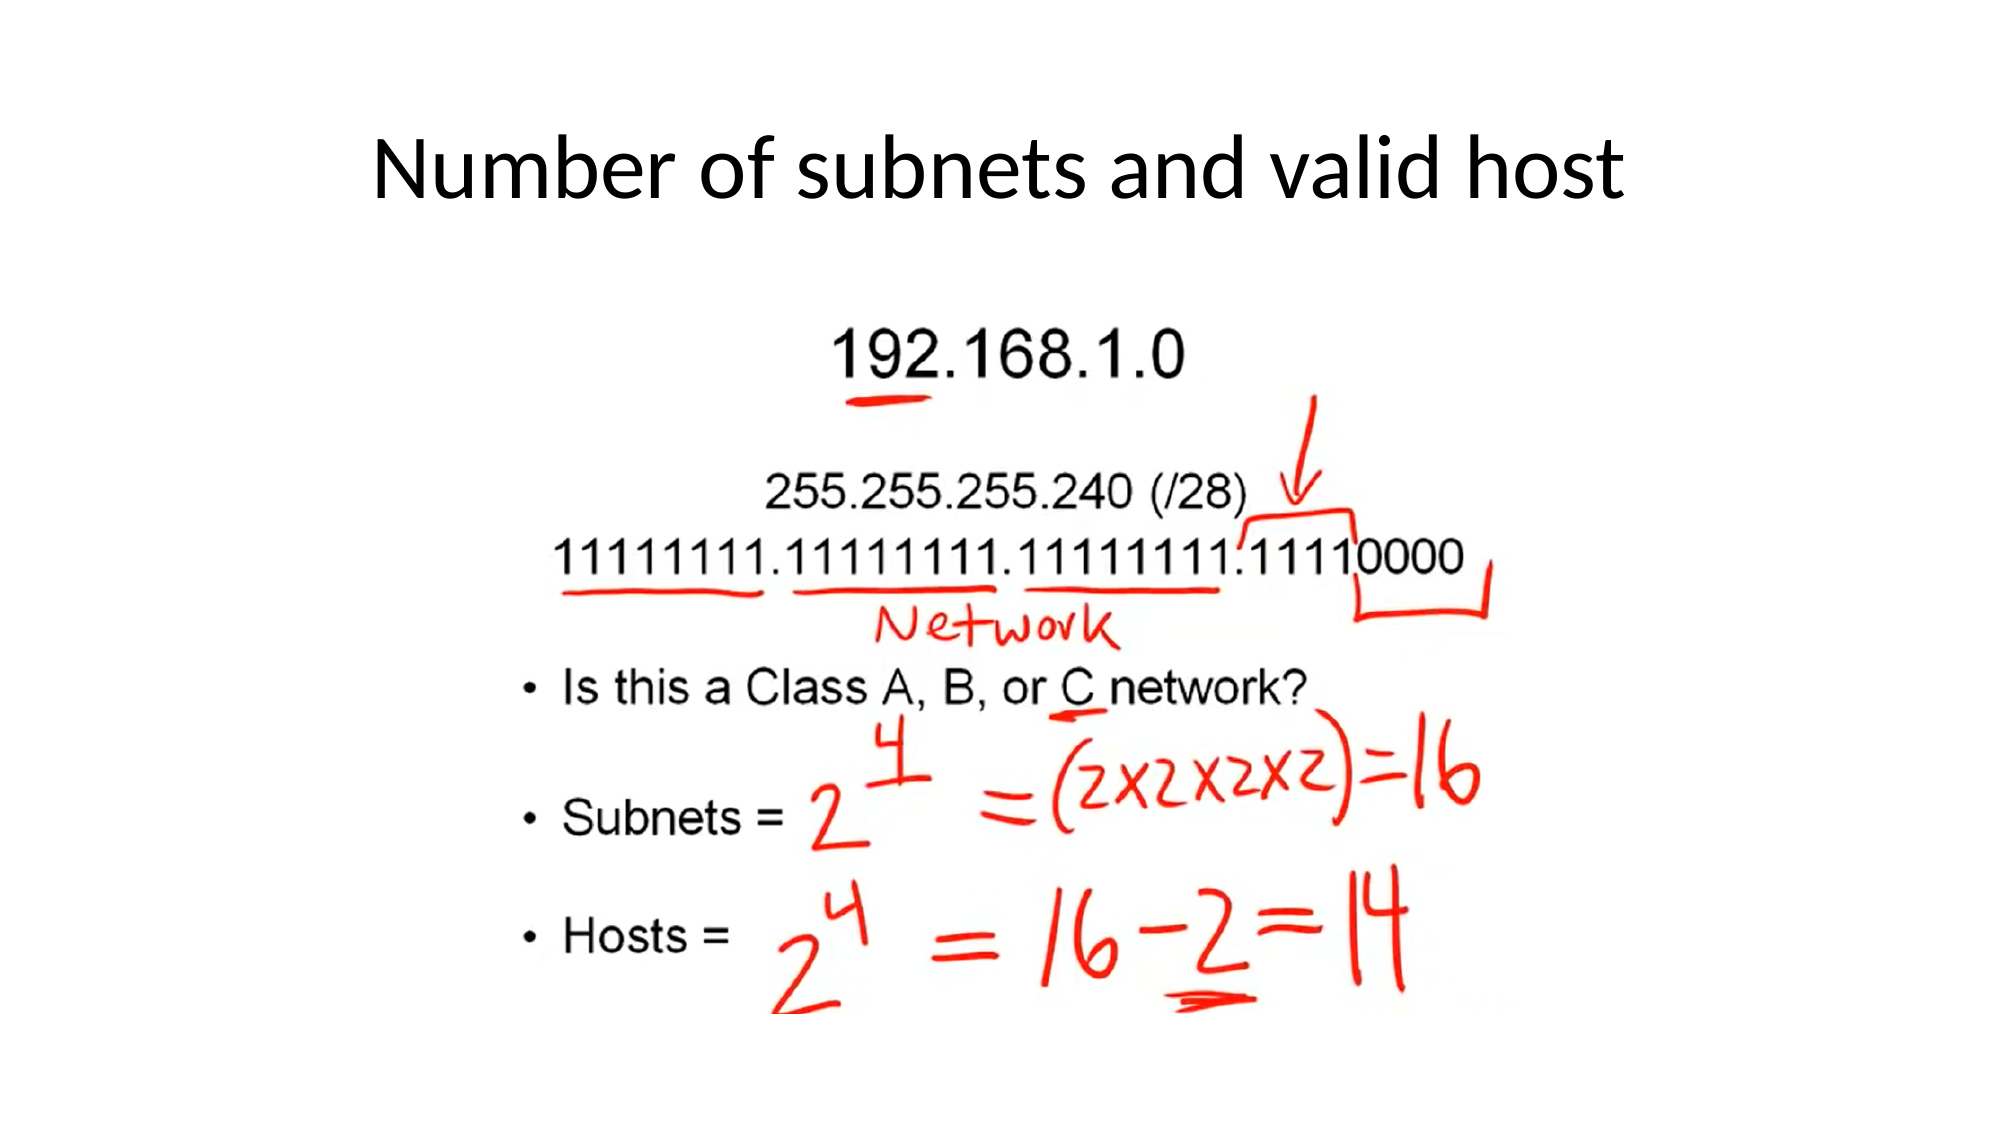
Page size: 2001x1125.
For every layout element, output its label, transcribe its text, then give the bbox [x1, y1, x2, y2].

title Number of subnets and valid host [137, 59, 1863, 278]
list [483, 299, 1517, 1014]
